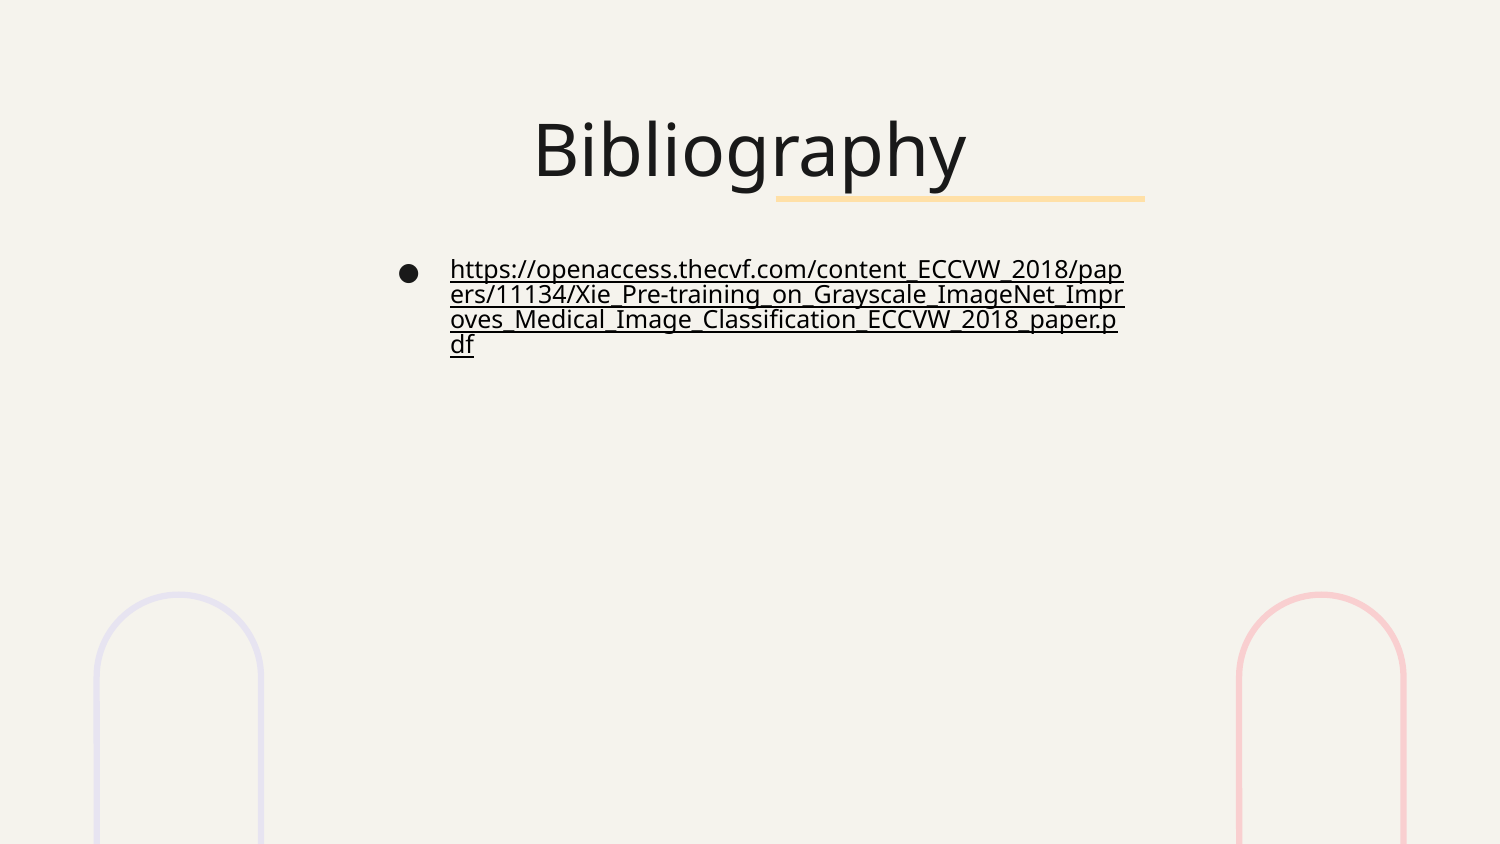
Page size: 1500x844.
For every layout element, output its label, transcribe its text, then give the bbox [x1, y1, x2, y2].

title Bibliography [118, 88, 1382, 183]
list https://openaccess.thecvf.com/content_ECCVW_2018/papers/11134/Xie_Pre-training_on_Grayscale_ImageNet_Improves_Medical_Image_Classification_ECCVW_2018_paper.pdf [360, 239, 1140, 721]
